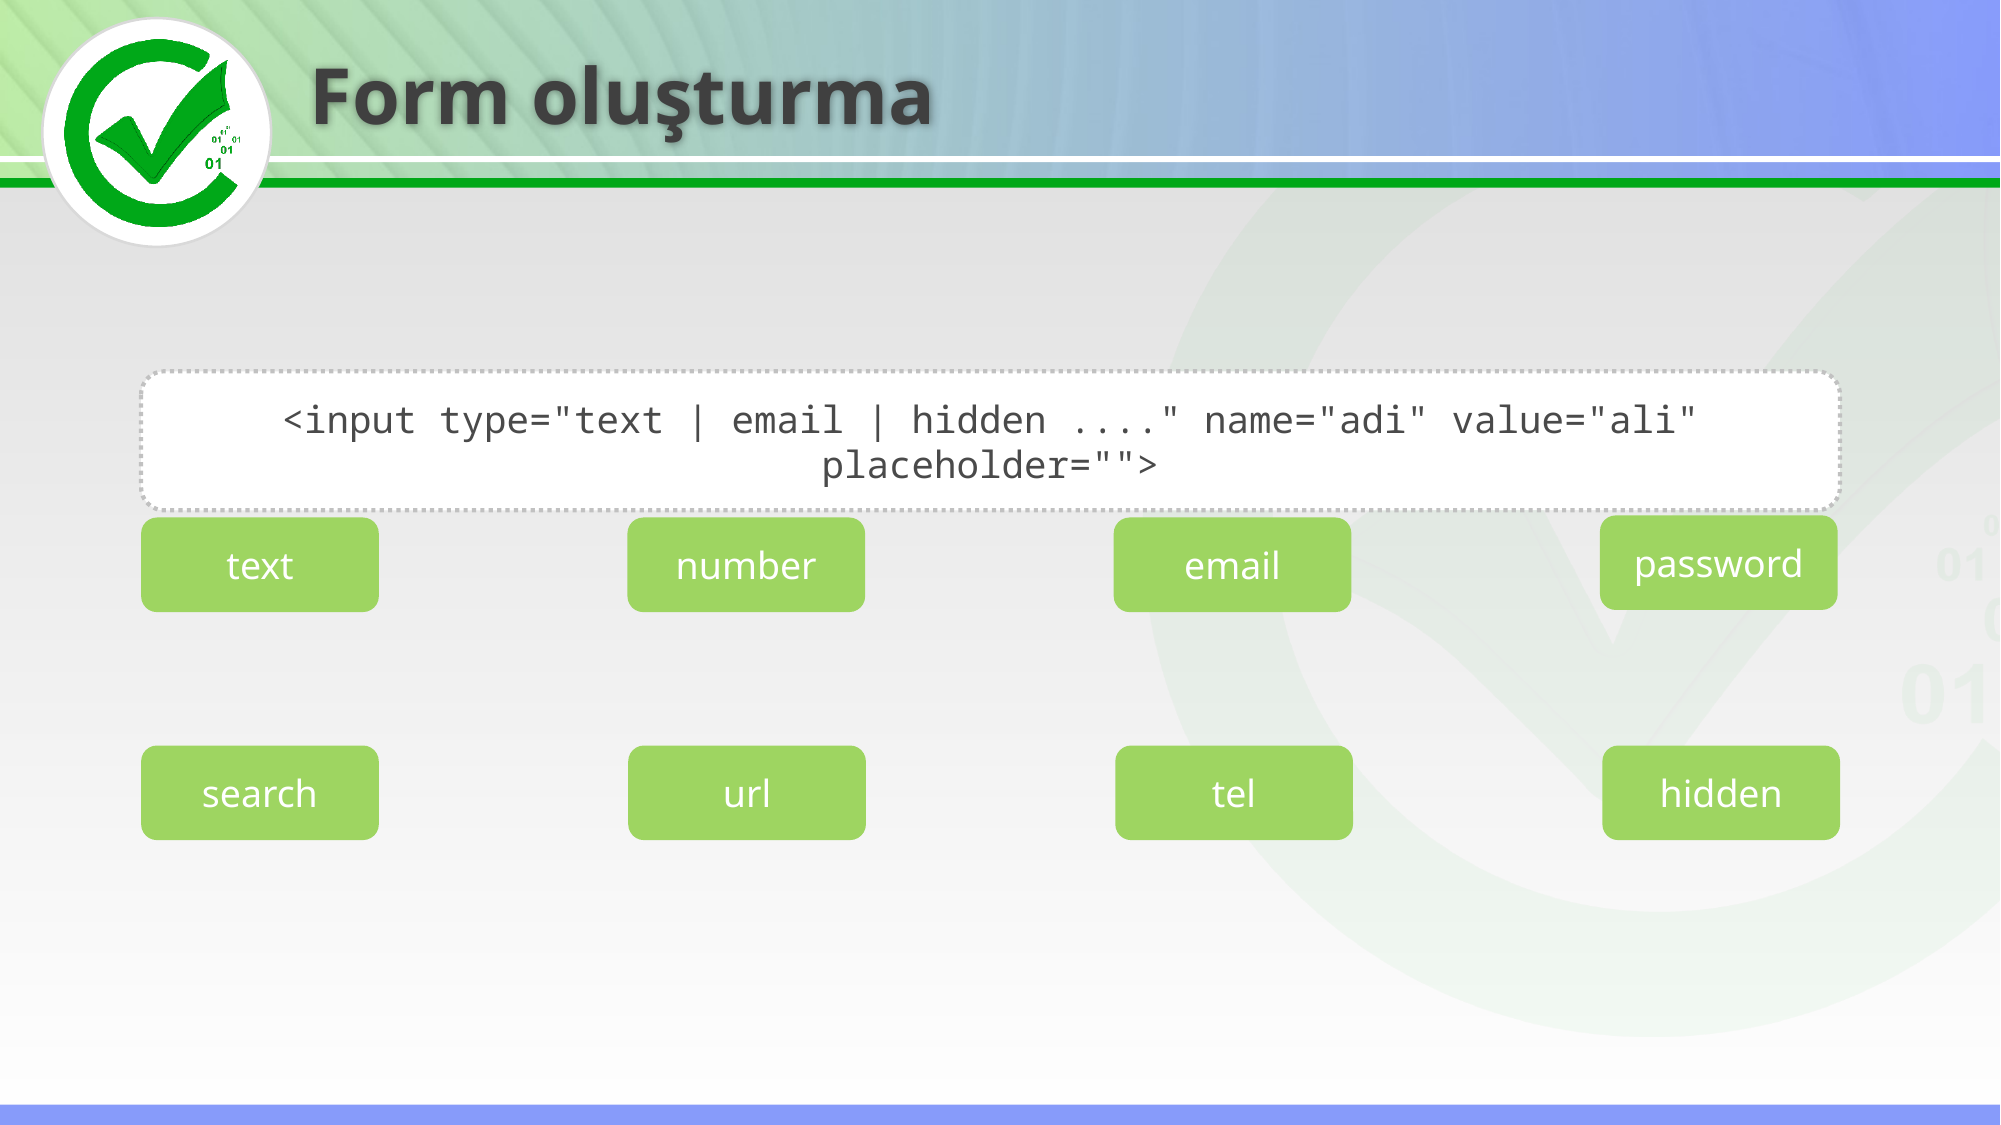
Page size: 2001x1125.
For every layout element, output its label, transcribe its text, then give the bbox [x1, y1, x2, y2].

text_box tel [1114, 744, 1355, 842]
text_box hidden [1601, 744, 1842, 842]
text_box <input type="text | email | hidden ...." name="adi" value="ali" placeholder=""> [141, 371, 1840, 511]
text_box url [626, 744, 868, 842]
picture [0, 0, 2001, 1037]
text_box email [1112, 516, 1353, 614]
list Form oluşturma [294, 39, 1936, 148]
text_box password [1598, 514, 1839, 612]
text_box number [626, 516, 867, 614]
text_box search [139, 744, 381, 842]
text_box text [139, 516, 381, 614]
picture [0, 163, 49, 178]
